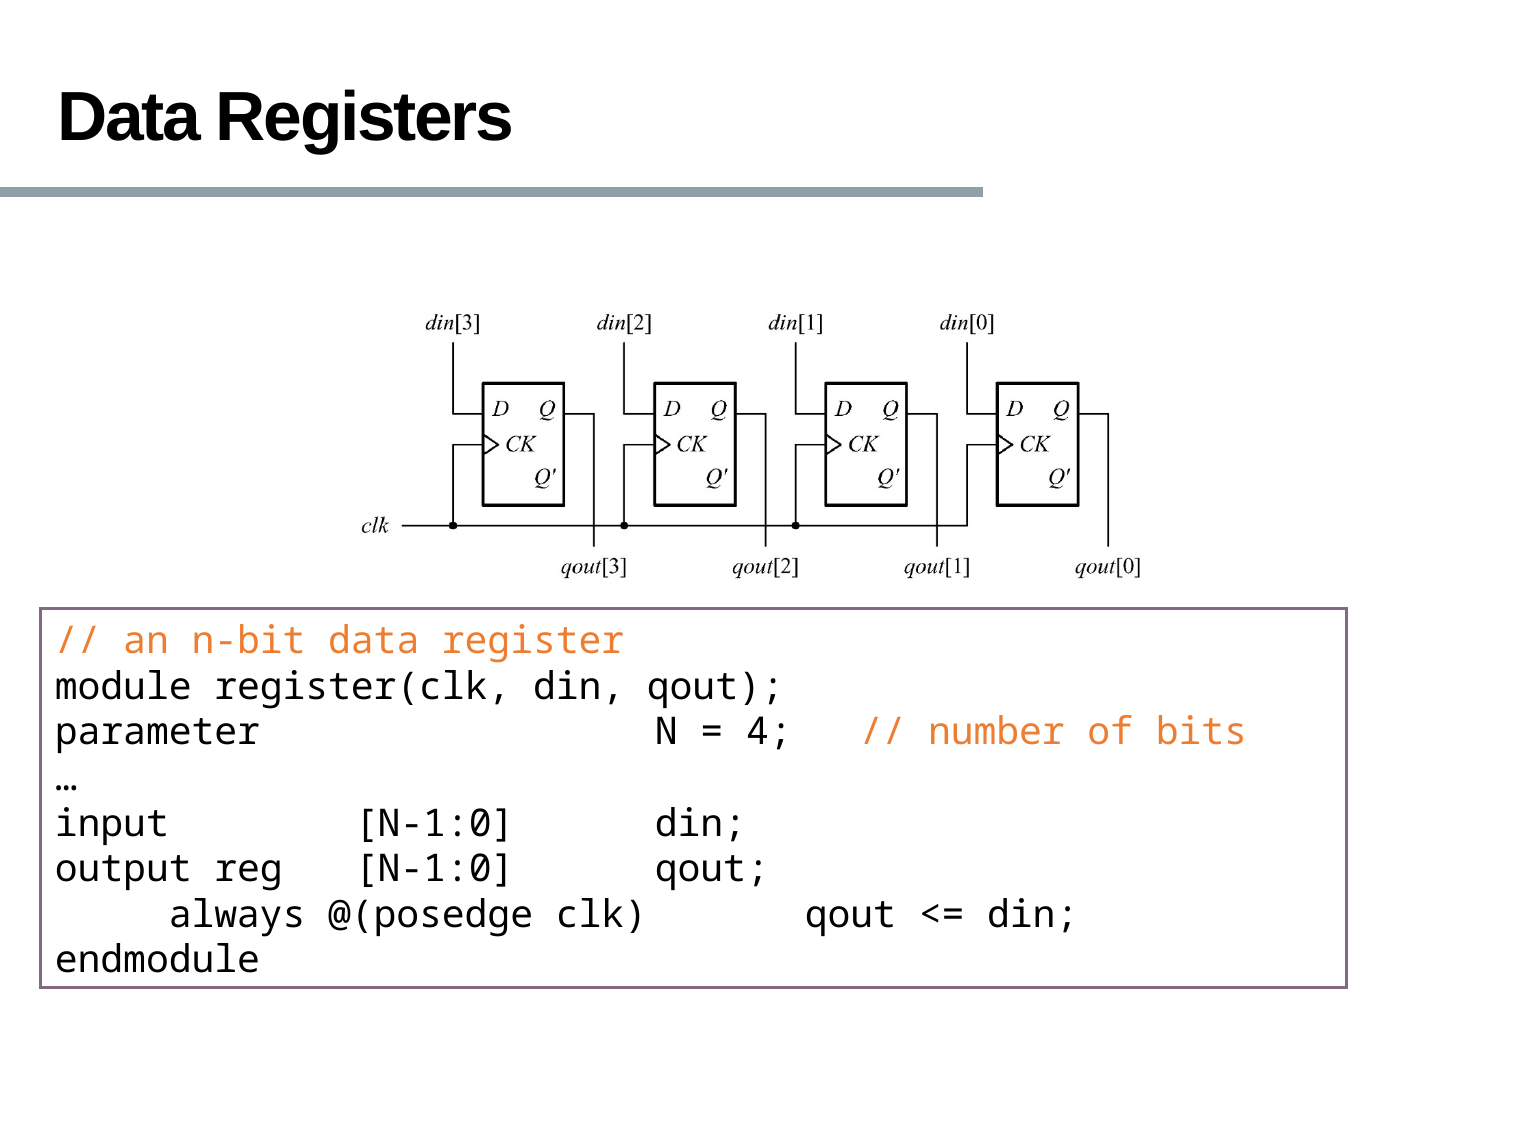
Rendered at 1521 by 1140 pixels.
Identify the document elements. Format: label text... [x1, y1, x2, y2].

title Data Registers [42, 54, 966, 182]
picture [354, 304, 1144, 583]
text_box // an n-bit data register module register(clk, din, qout); parameter N = 4; // number of bits … input [N-1:0] din; output reg [N-1:0] qout; always @(posedge clk) qout <= din; endmodule [40, 608, 1347, 988]
